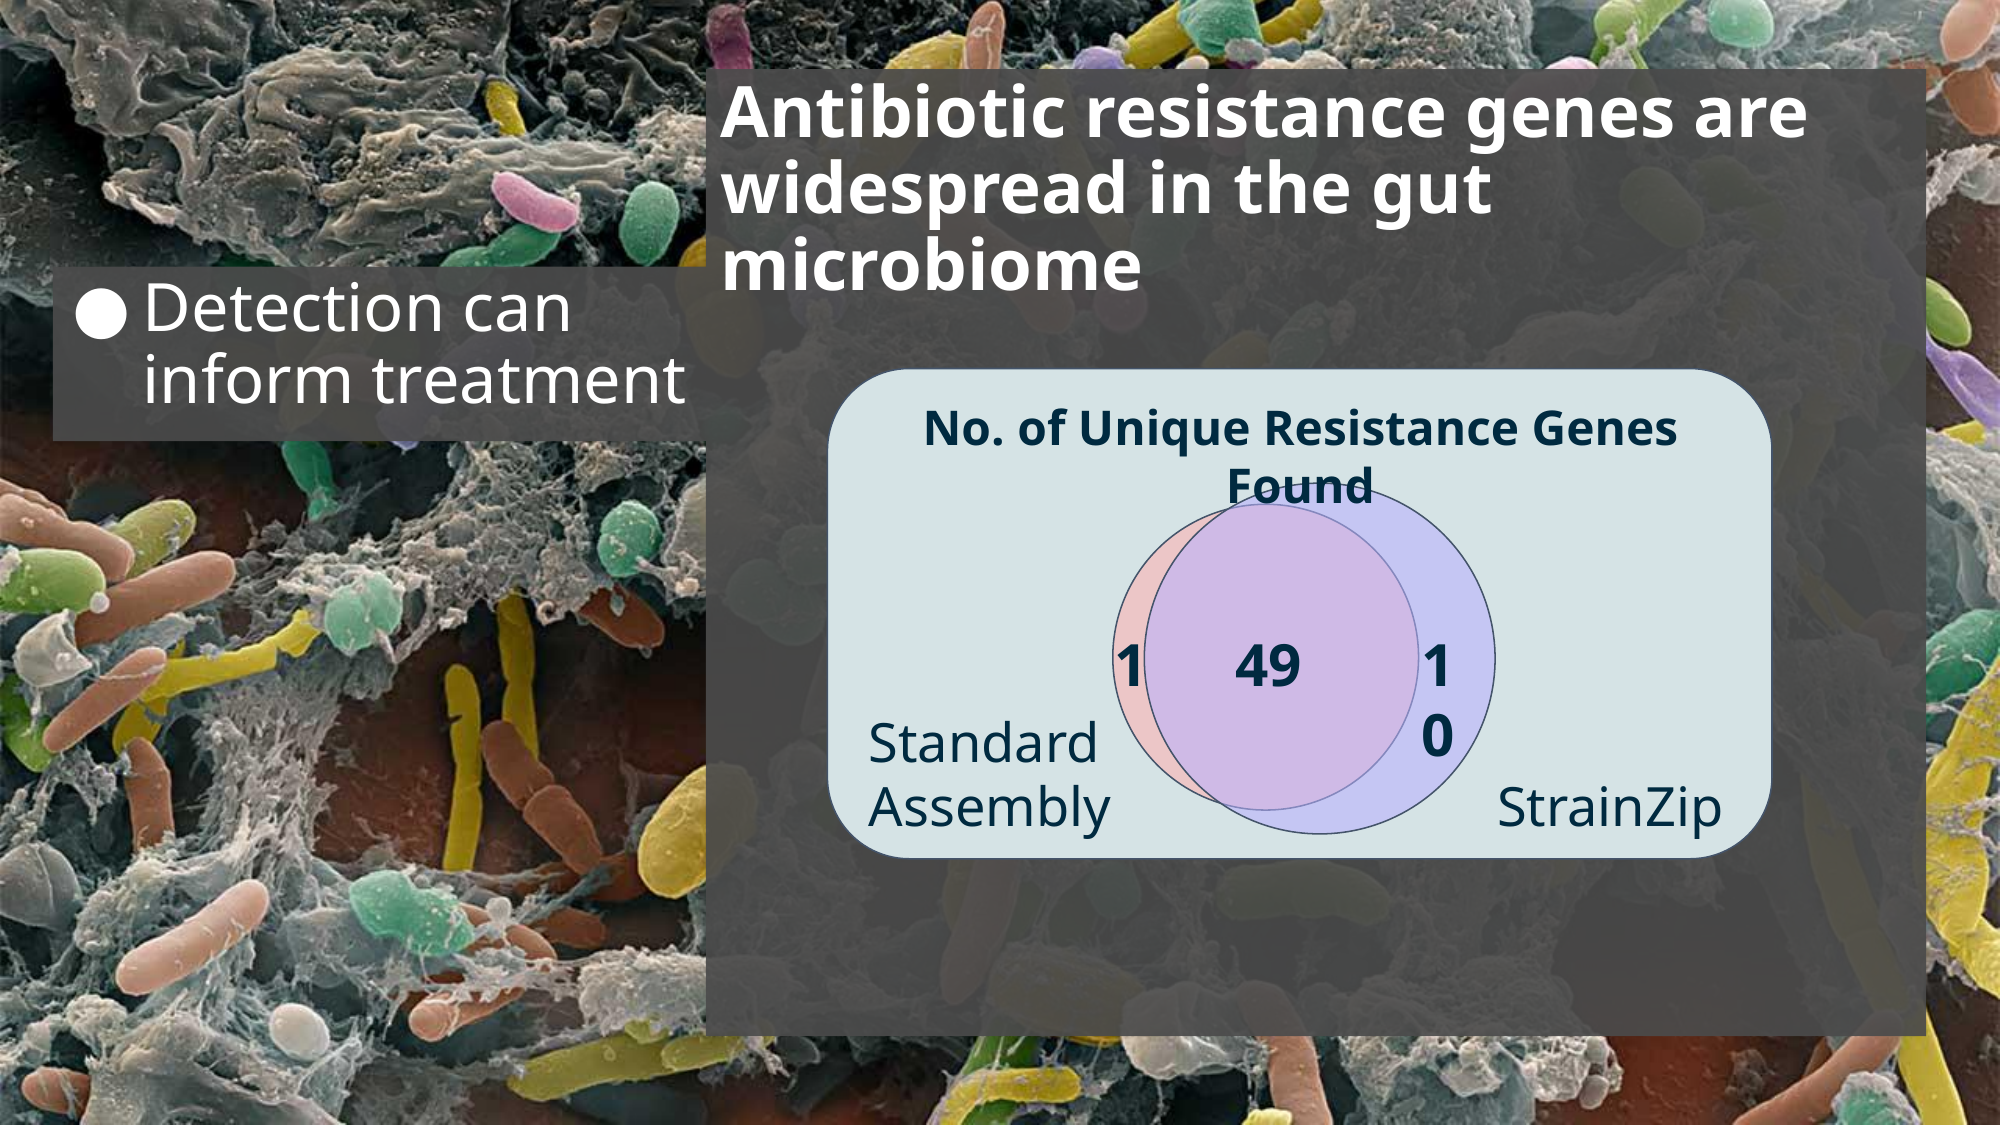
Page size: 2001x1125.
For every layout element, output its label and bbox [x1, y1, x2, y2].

picture [0, 0, 2000, 1125]
text_box [1098, 482, 1503, 835]
